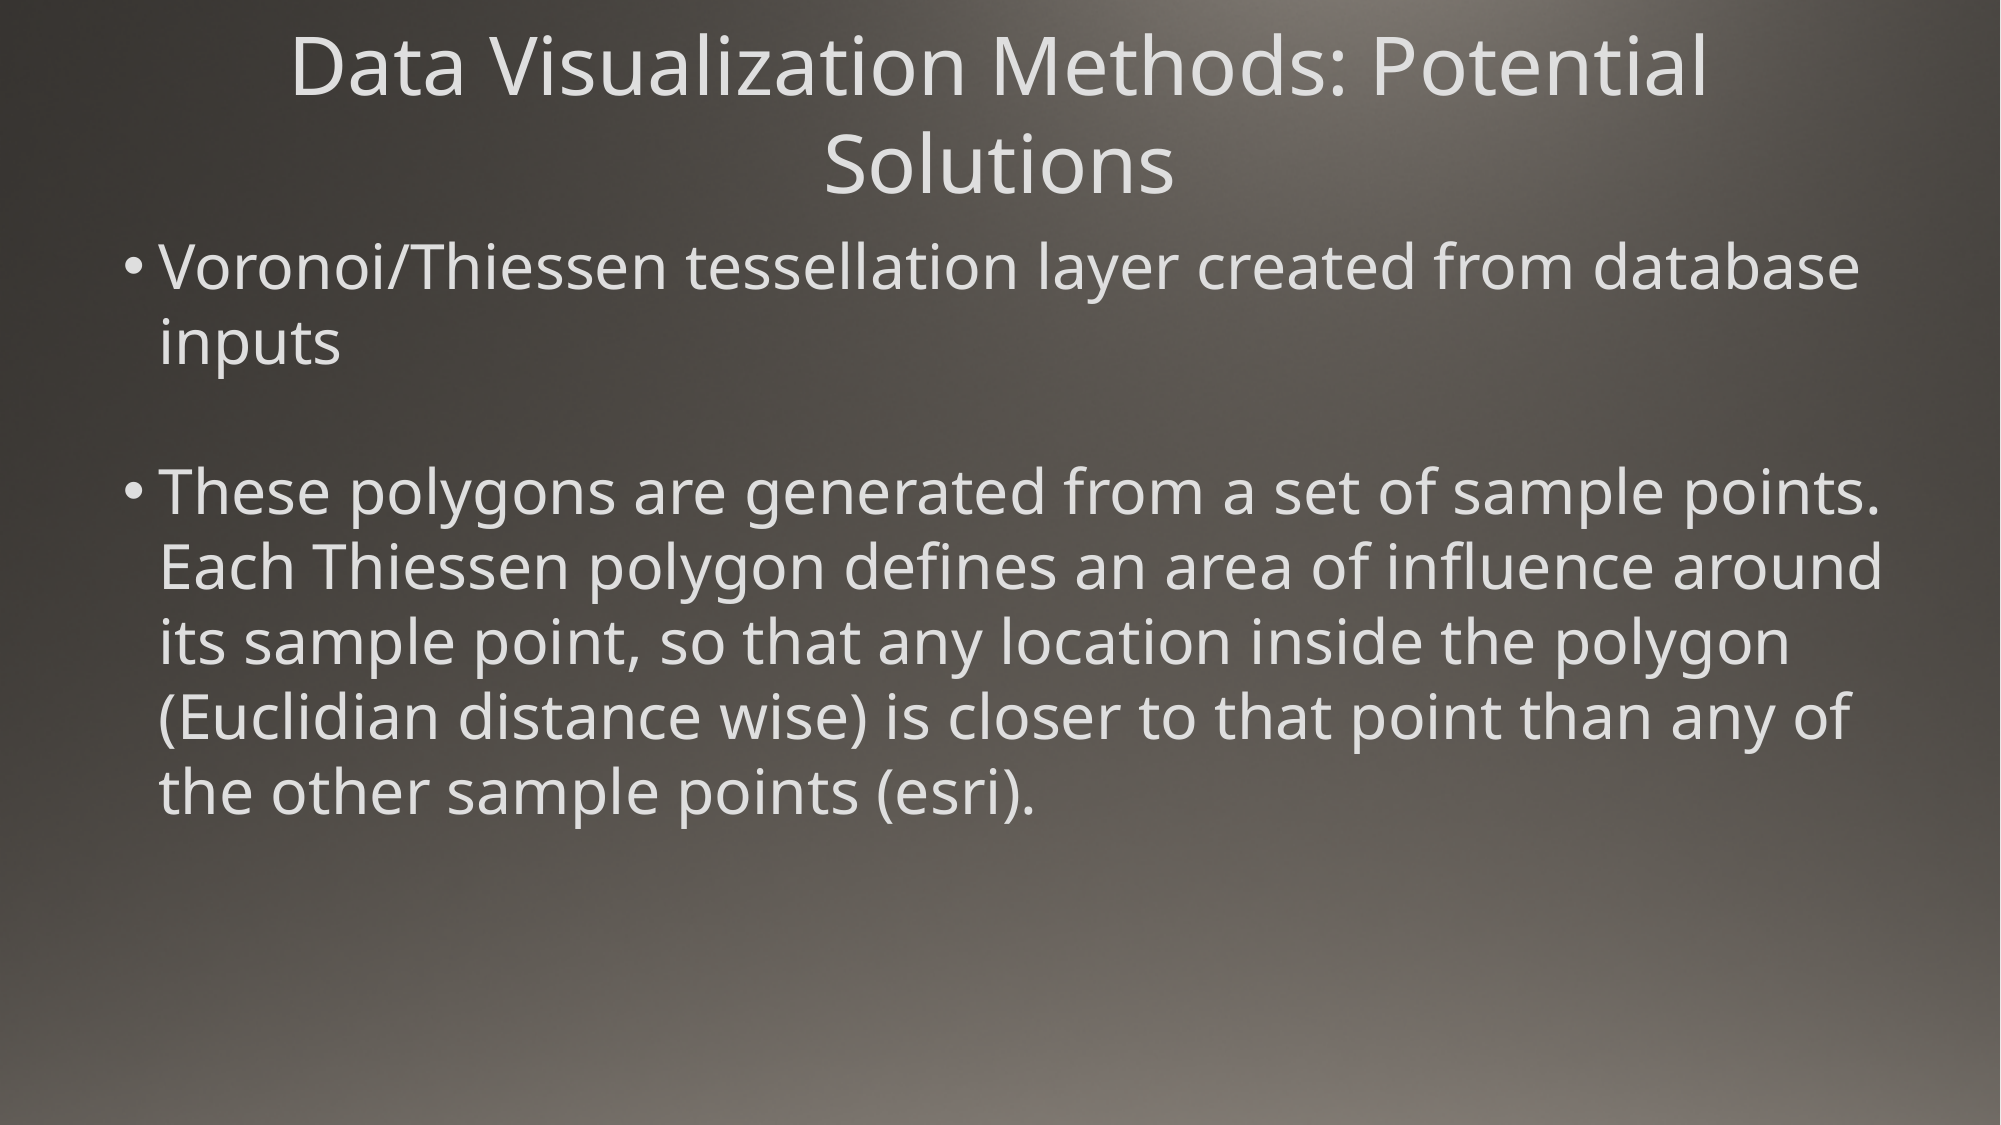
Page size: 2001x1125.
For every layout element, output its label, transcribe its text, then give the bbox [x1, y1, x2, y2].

picture [0, 0, 2001, 1125]
text_box Voronoi/Thiessen tessellation layer created from database inputs These polygons are generated from a set of sample points. Each Thiessen polygon defines an area of influence around its sample point, so that any location inside the polygon (Euclidian distance wise) is closer to that point than any of the other sample points (esri). [37, 219, 1914, 1001]
text_box Data Visualization Methods: Potential Solutions [137, 40, 1863, 185]
